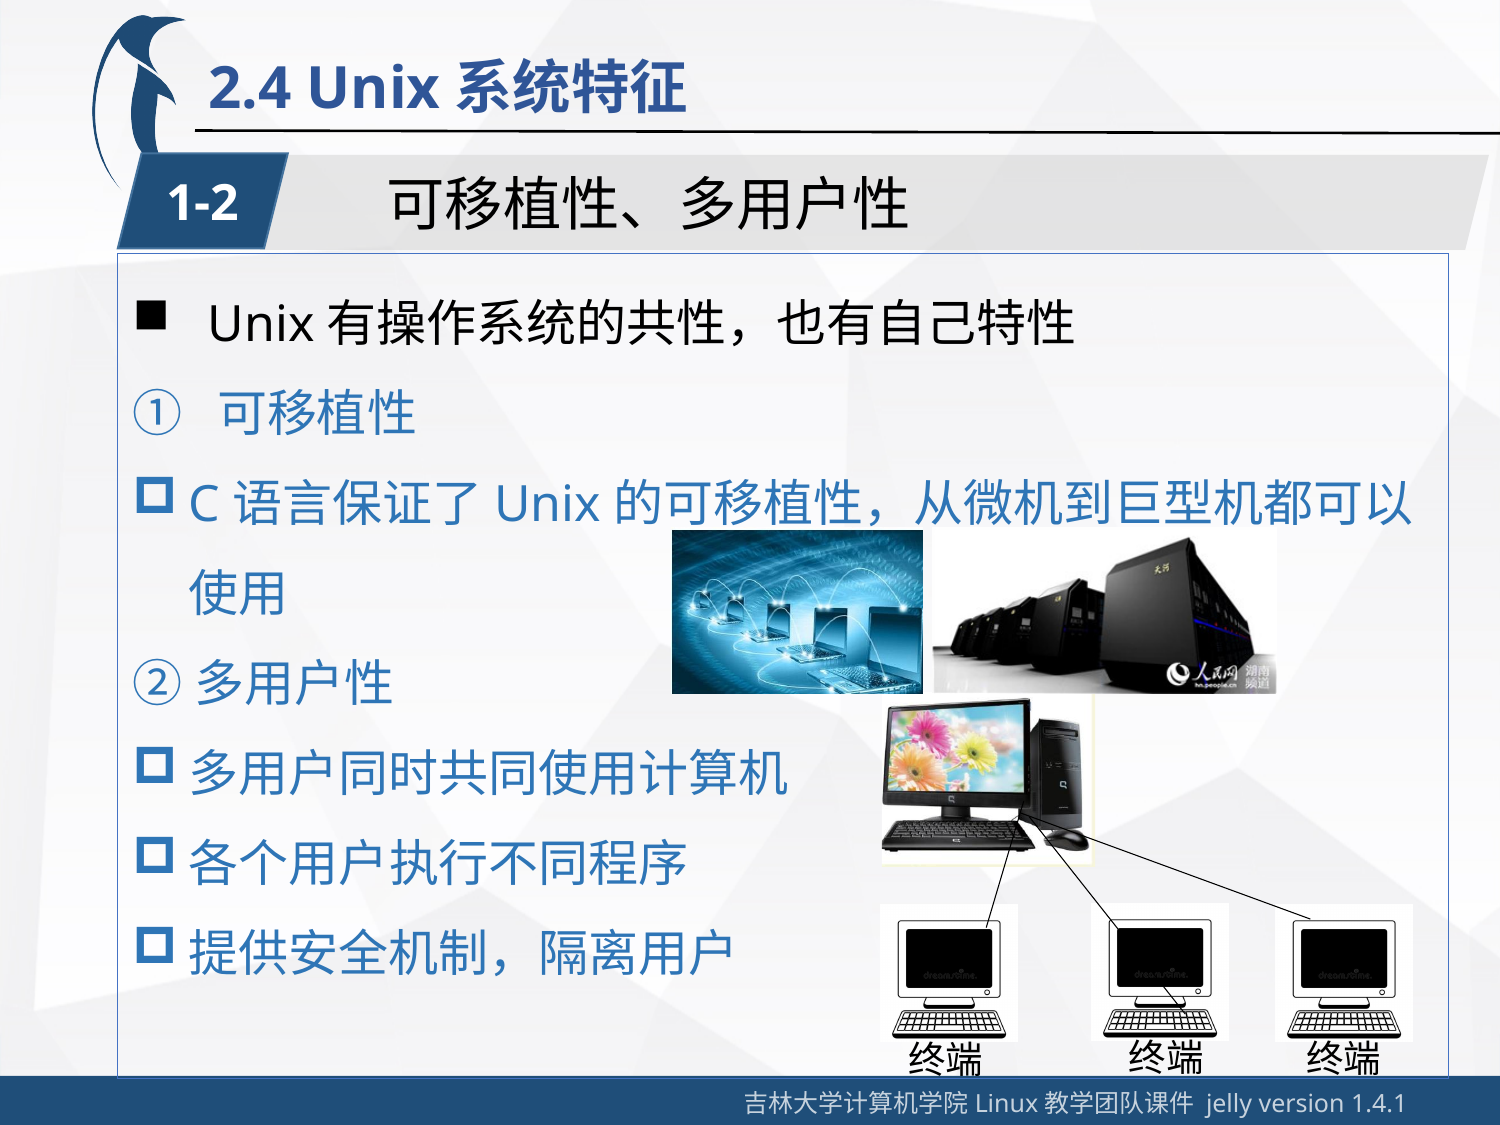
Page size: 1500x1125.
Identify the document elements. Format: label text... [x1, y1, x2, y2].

picture [1275, 904, 1413, 1042]
text_box 终端 [1113, 1041, 1220, 1087]
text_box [1020, 813, 1311, 920]
text_box 可移植性、多用户性 [258, 153, 1491, 252]
text_box 终端 [1291, 1042, 1398, 1088]
picture [1091, 920, 1229, 1041]
text_box 终端 [893, 1042, 1000, 1089]
picture [671, 527, 923, 533]
text_box 1-2 [116, 152, 290, 250]
picture [0, 0, 1500, 1075]
picture [880, 904, 1018, 1042]
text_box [986, 801, 1024, 928]
text_box Unix有操作系统的共性，也有自己特性 ① 可移植性 C语言保证了Unix的可移植性，从微机到巨型机都可以使用 ②多用户性 多用户同时共同使用计算机 各个用户执行不同程序 提供安全机制，隔离用户 [117, 253, 1449, 1079]
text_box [1029, 920, 1186, 1015]
text_box 2.4 Unix系统特征 [193, 42, 1291, 128]
picture [680, 526, 1277, 867]
